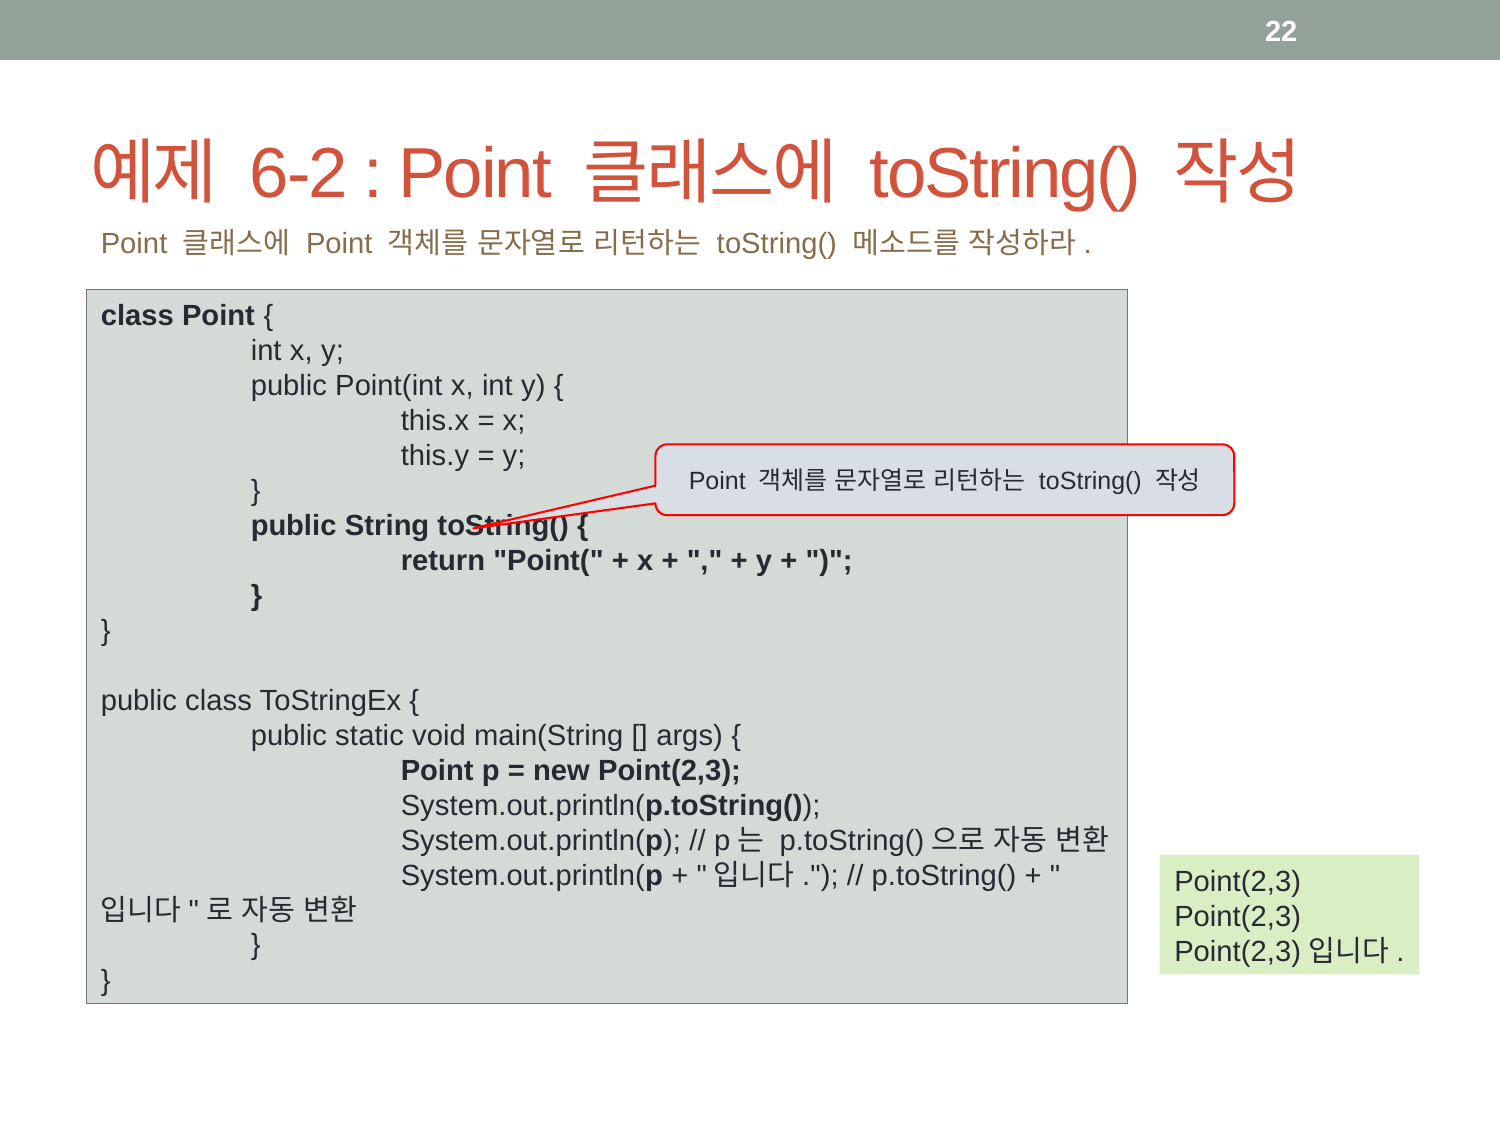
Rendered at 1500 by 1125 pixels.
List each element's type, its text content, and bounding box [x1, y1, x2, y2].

text_box Point(2,3) Point(2,3) Point(2,3)입니다. [1159, 854, 1420, 975]
title 예제 6-2 : Point 클래스에 toString() 작성 [75, 87, 1425, 250]
text_box Point 객체를 문자열로 리턴하는 toString() 작성 [471, 442, 1237, 531]
text_box Point 클래스에 Point 객체를 문자열로 리턴하는 toString() 메소드를 작성하라. [86, 216, 1176, 267]
text_box class Point { int x, y; public Point(int x, int y) { this.x = x; this.y = y; } public String toString() { return "Point(" + x + "," + y + ")"; } } public class ToStringEx { public static void main(String [] args) { Point p = new Point(2,3); System.out.println(p.toString()); System.out.println(p); // p는 p.toString()으로 자동 변환 System.out.println(p + "입니다."); // p.toString() + "입니다"로 자동 변환 } } [86, 289, 1128, 1004]
slide_number 22 [1250, 3, 1425, 57]
